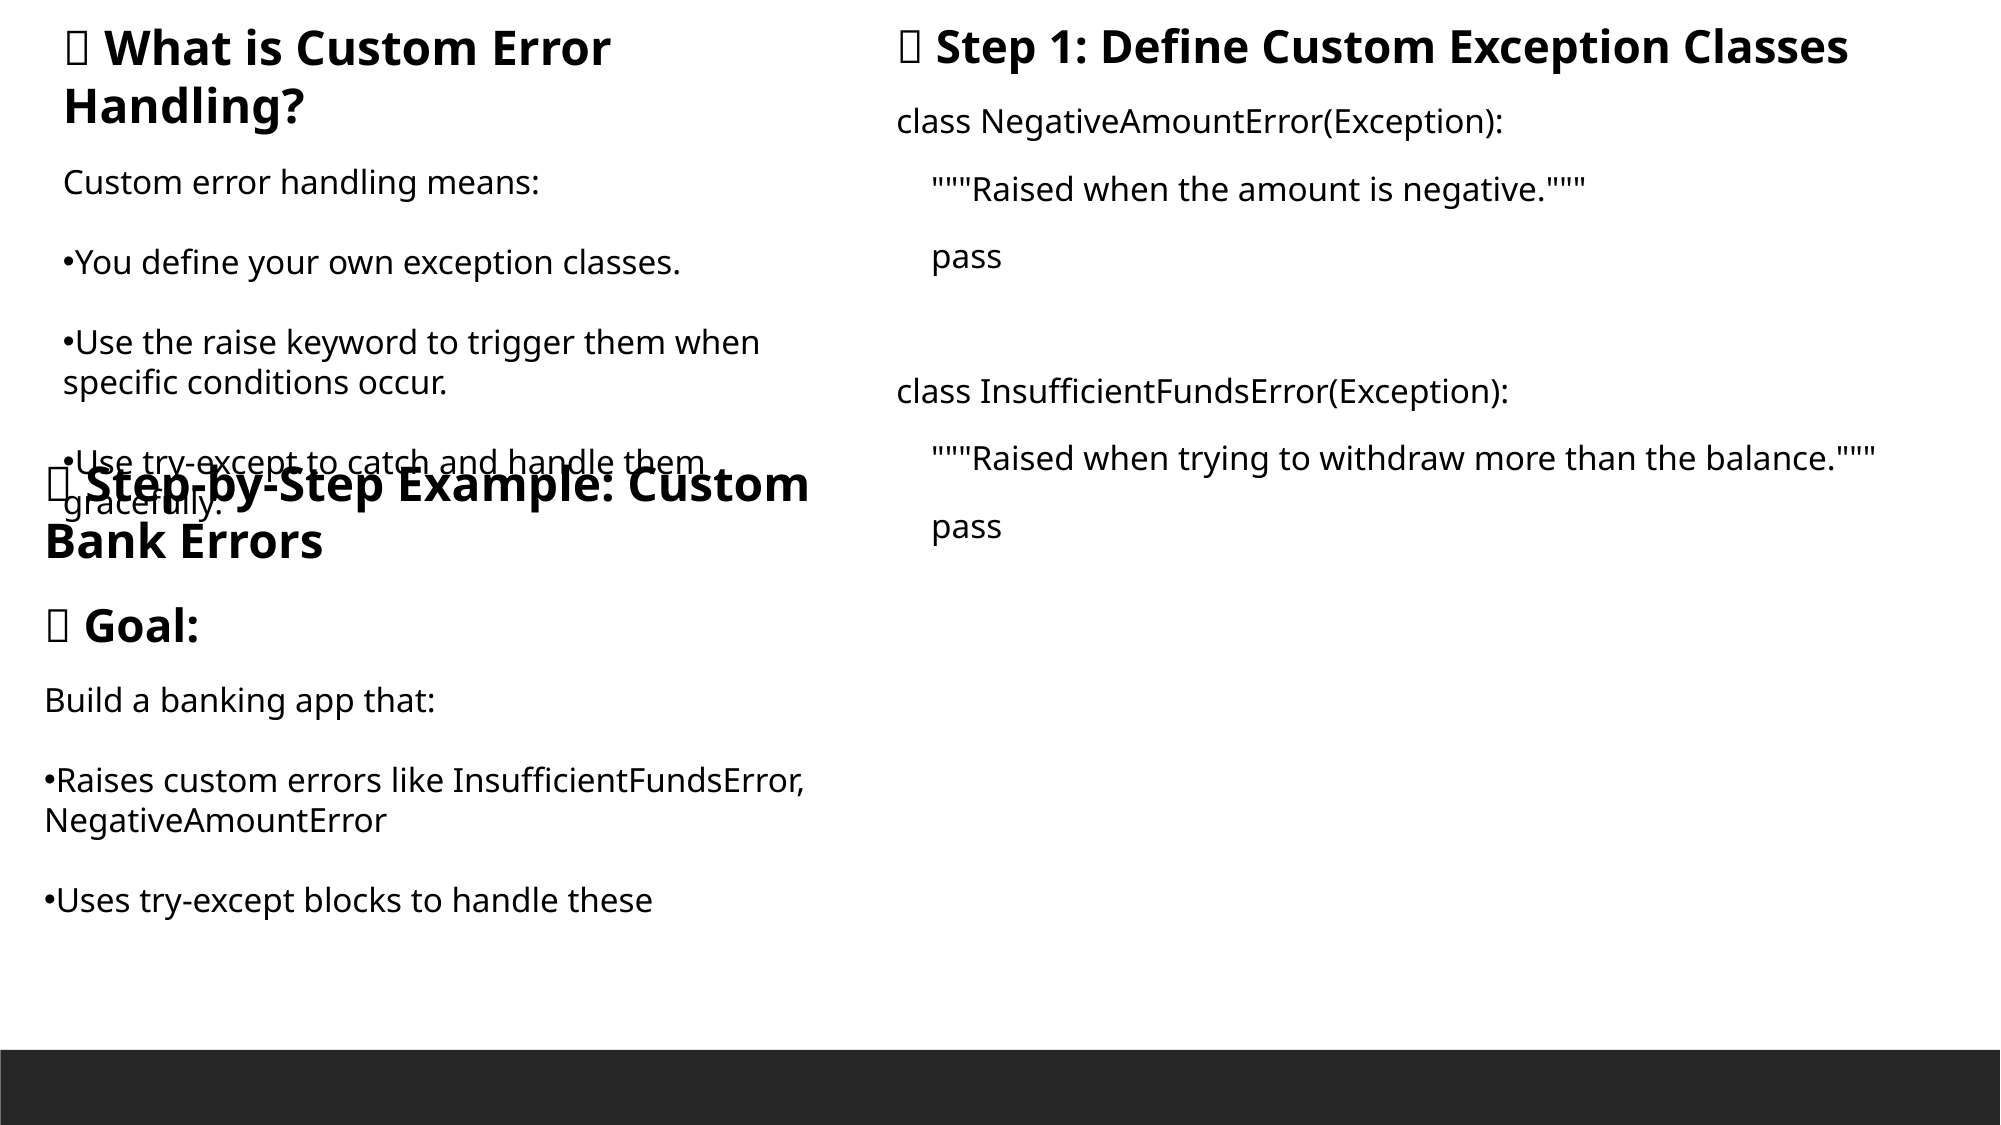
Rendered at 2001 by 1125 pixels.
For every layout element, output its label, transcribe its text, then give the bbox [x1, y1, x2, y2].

text_box 🧱 Step 1: Define Custom Exception Classes class NegativeAmountError(Exception): """Raised when the amount is negative.""" pass class InsufficientFundsError(Exception): """Raised when trying to withdraw more than the balance.""" pass [881, 10, 1945, 620]
text_box ✅ Step-by-Step Example: Custom Bank Errors 🎯 Goal: Build a banking app that: Raises custom errors like InsufficientFundsError, NegativeAmountError Uses try-except blocks to handle these [29, 446, 863, 927]
text_box 🔧 What is Custom Error Handling? Custom error handling means: You define your own exception classes. Use the raise keyword to trigger them when specific conditions occur. Use try-except to catch and handle them gracefully. [48, 10, 881, 529]
